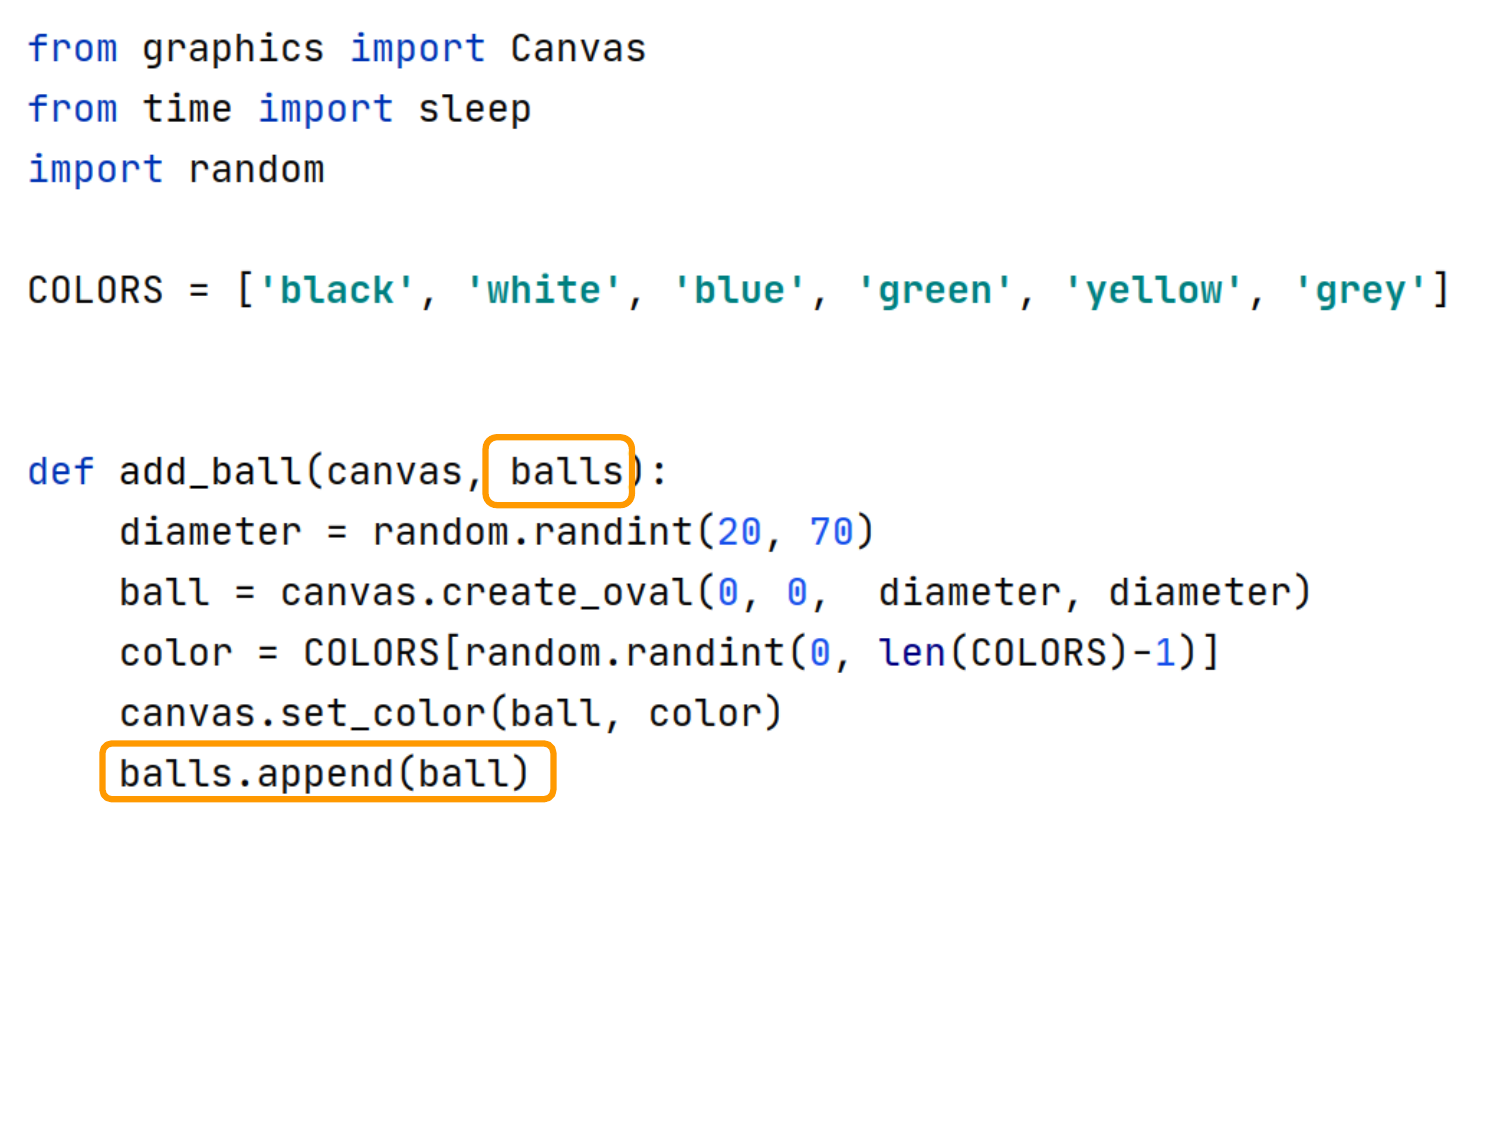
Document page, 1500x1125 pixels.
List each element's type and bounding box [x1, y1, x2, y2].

picture [24, 24, 1476, 815]
